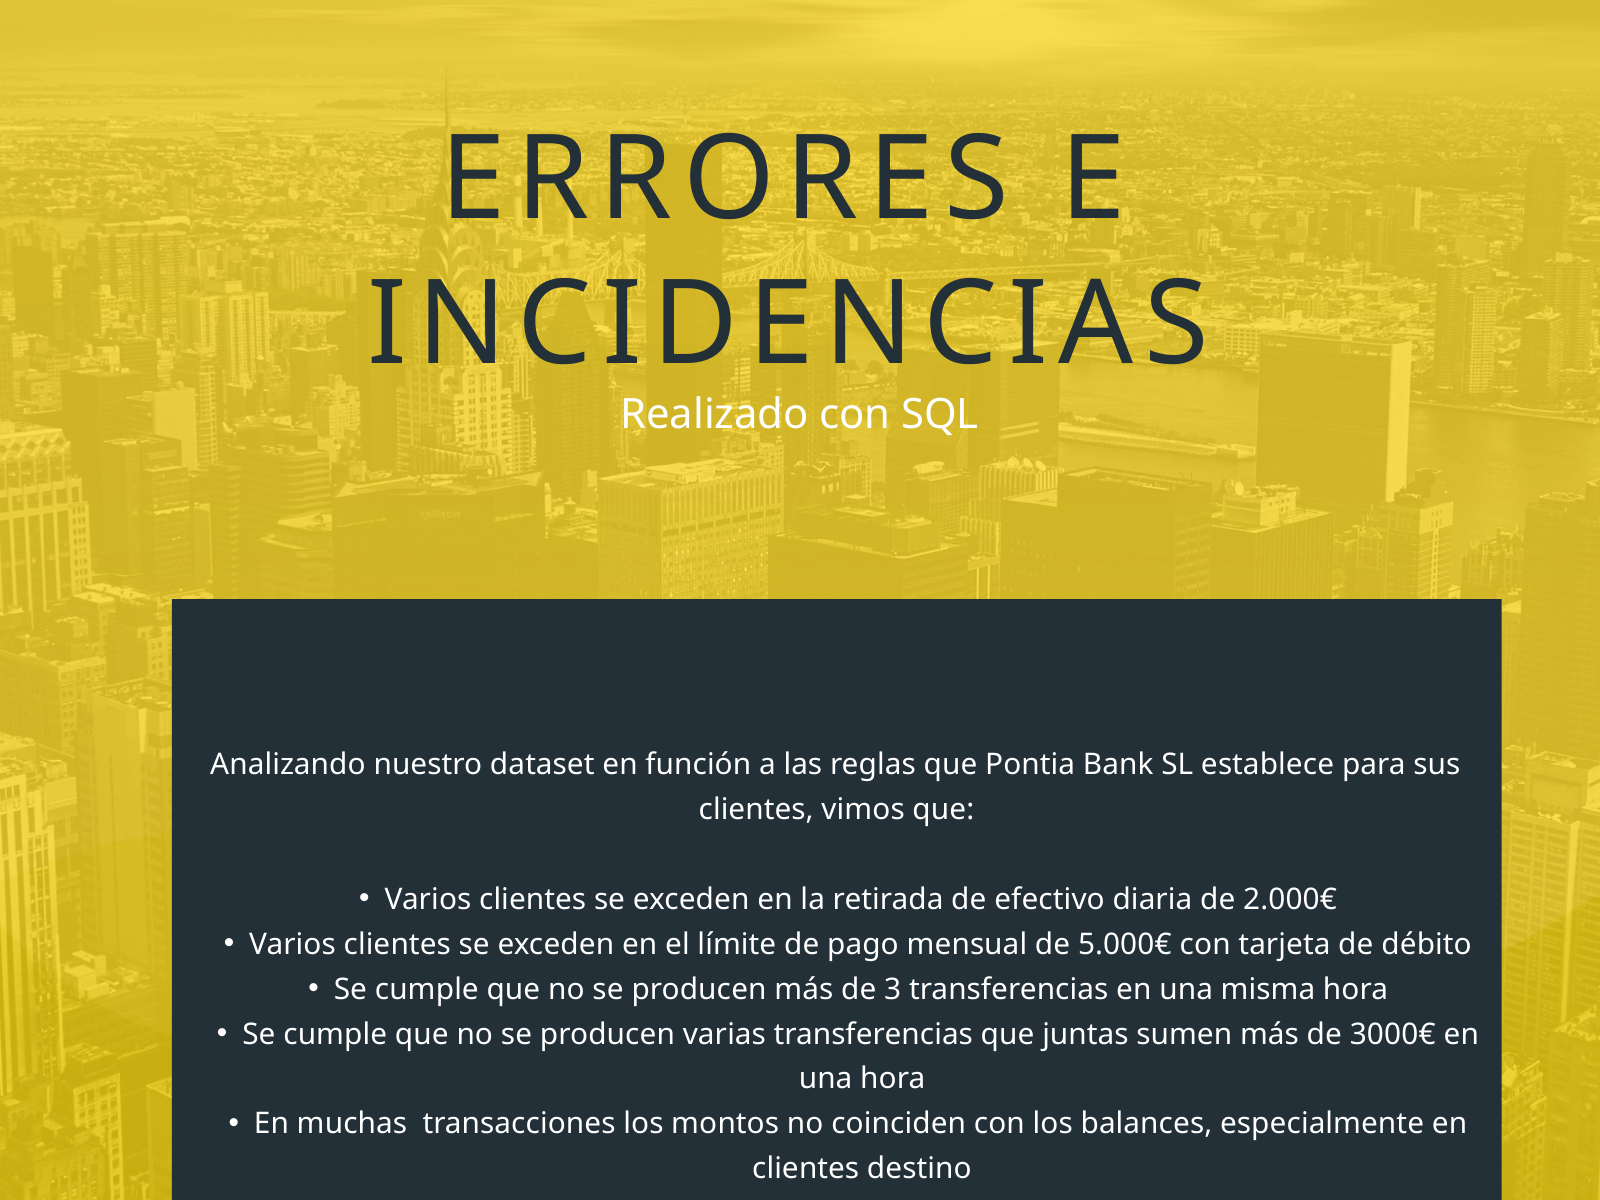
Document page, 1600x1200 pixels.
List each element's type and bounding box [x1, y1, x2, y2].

text_box [0, 0, 1600, 1200]
